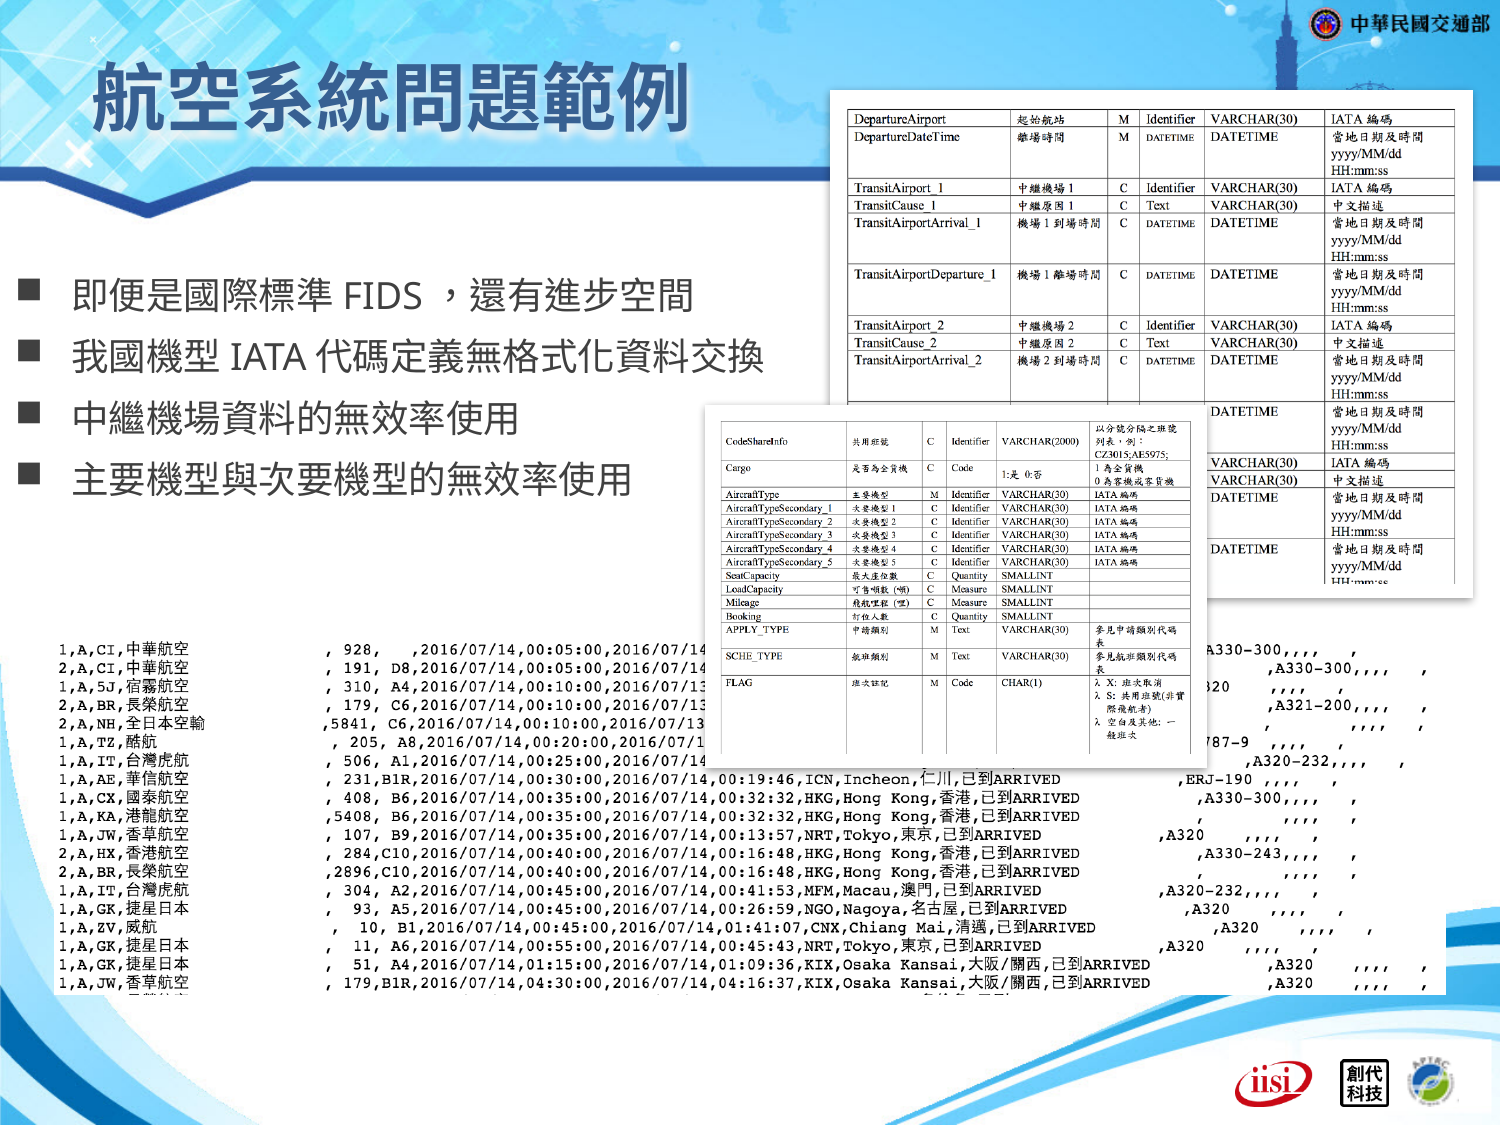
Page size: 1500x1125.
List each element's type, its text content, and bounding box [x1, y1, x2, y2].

picture [0, 0, 1500, 1125]
title 航空系統問題範例 [76, 42, 1459, 149]
list 即便是國際標準FIDS，還有進步空間 我國機型IATA代碼定義無格式化資料交換 中繼機場資料的無效率使用 主要機型與次要機型的無效率使用 [0, 255, 824, 469]
